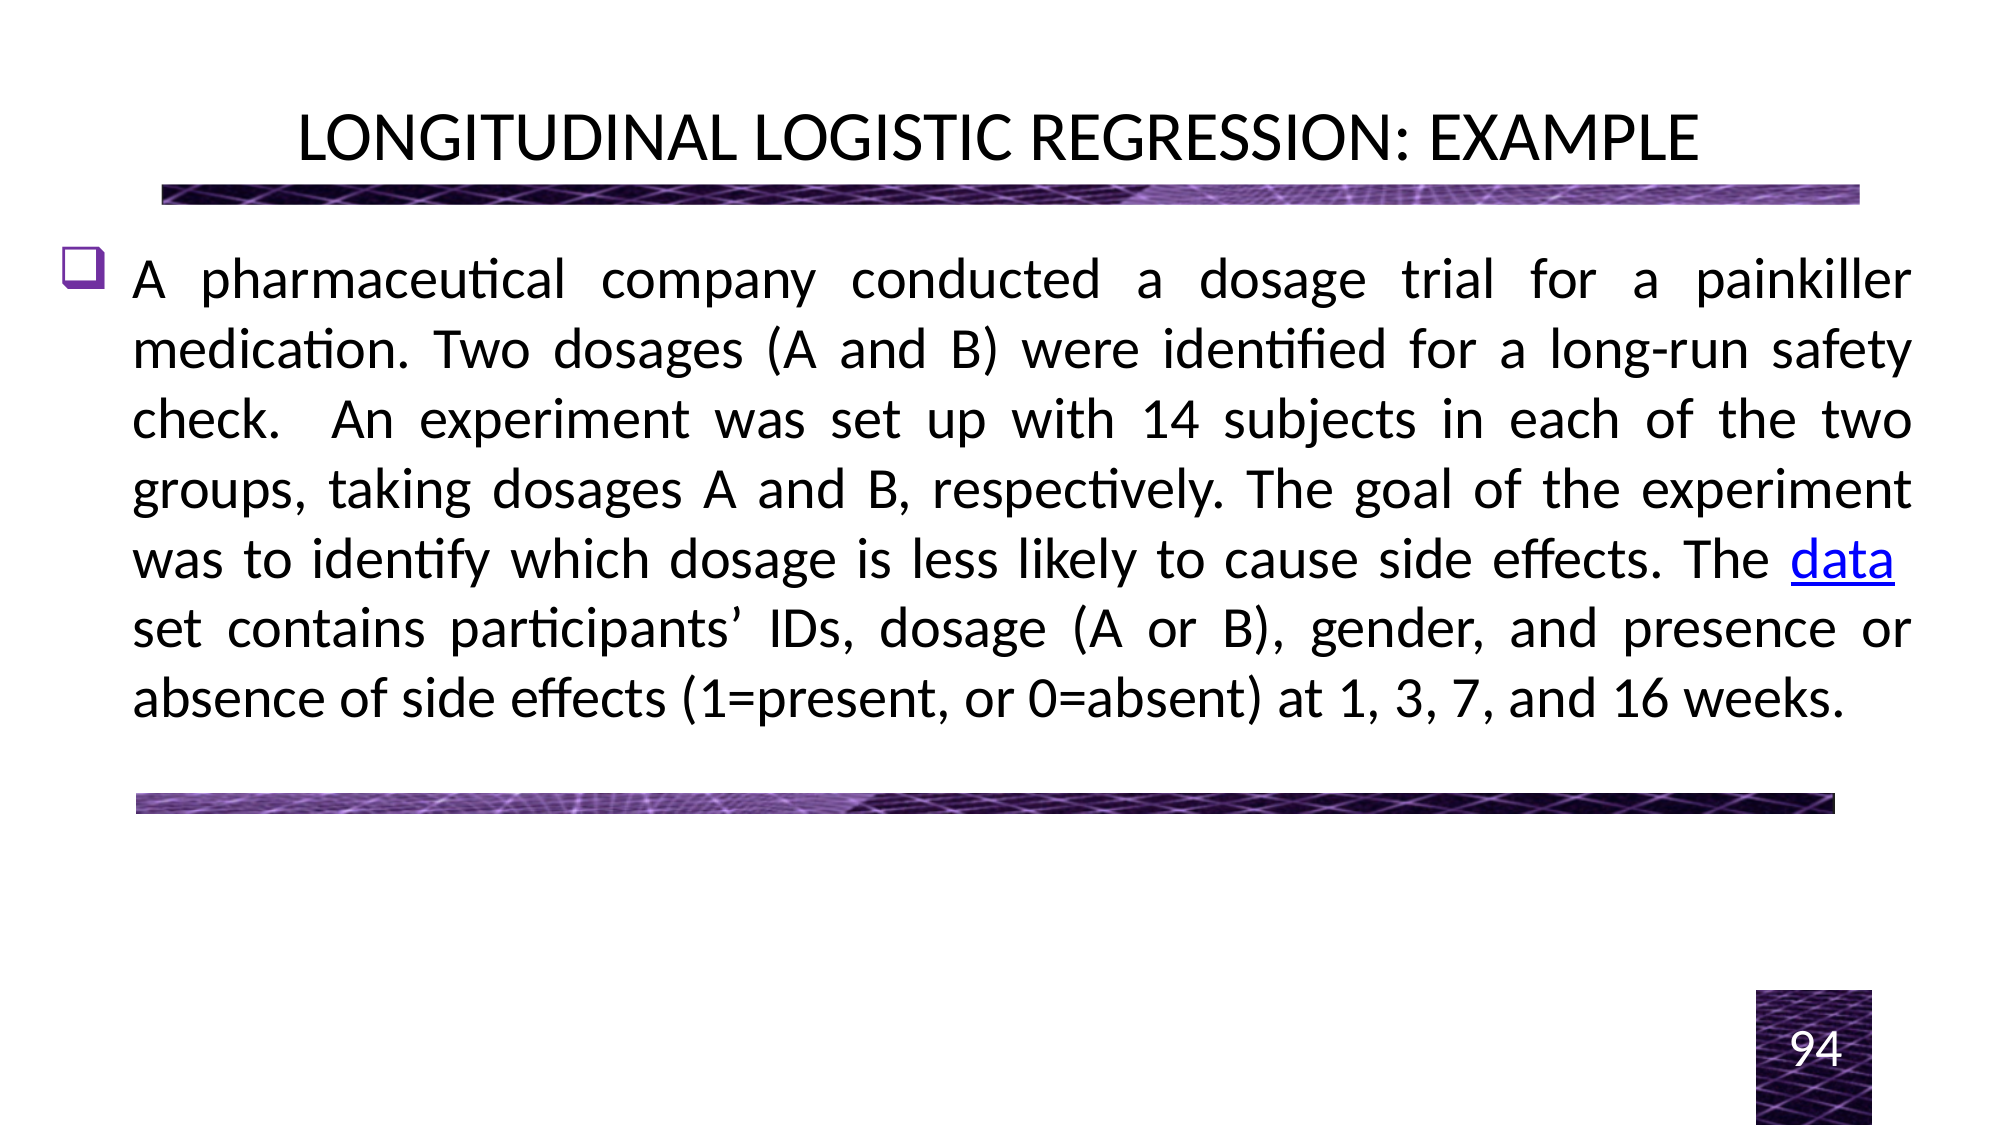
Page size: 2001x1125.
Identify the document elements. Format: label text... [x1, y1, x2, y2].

picture [161, 184, 1860, 205]
subtitle A pharmaceutical company conducted a dosage trial for a painkiller medication. Two dosages (A and B) were identified for a long-run safety check. An experiment was set up with 14 subjects in each of the two groups, taking dosages A and B, respectively. The goal of the experiment was to identify which dosage is less likely to cause side effects. The data set contains participants’ IDs, dosage (A or B), gender, and presence or absence of side effects (1=present, or 0=absent) at 1, 3, 7, and 16 weeks. [42, 232, 1930, 1092]
text_box LONGITUDINAL LOGISTIC REGRESSION: EXAMPLE [136, 66, 1864, 199]
picture [136, 793, 1835, 814]
picture [1756, 990, 1872, 1125]
